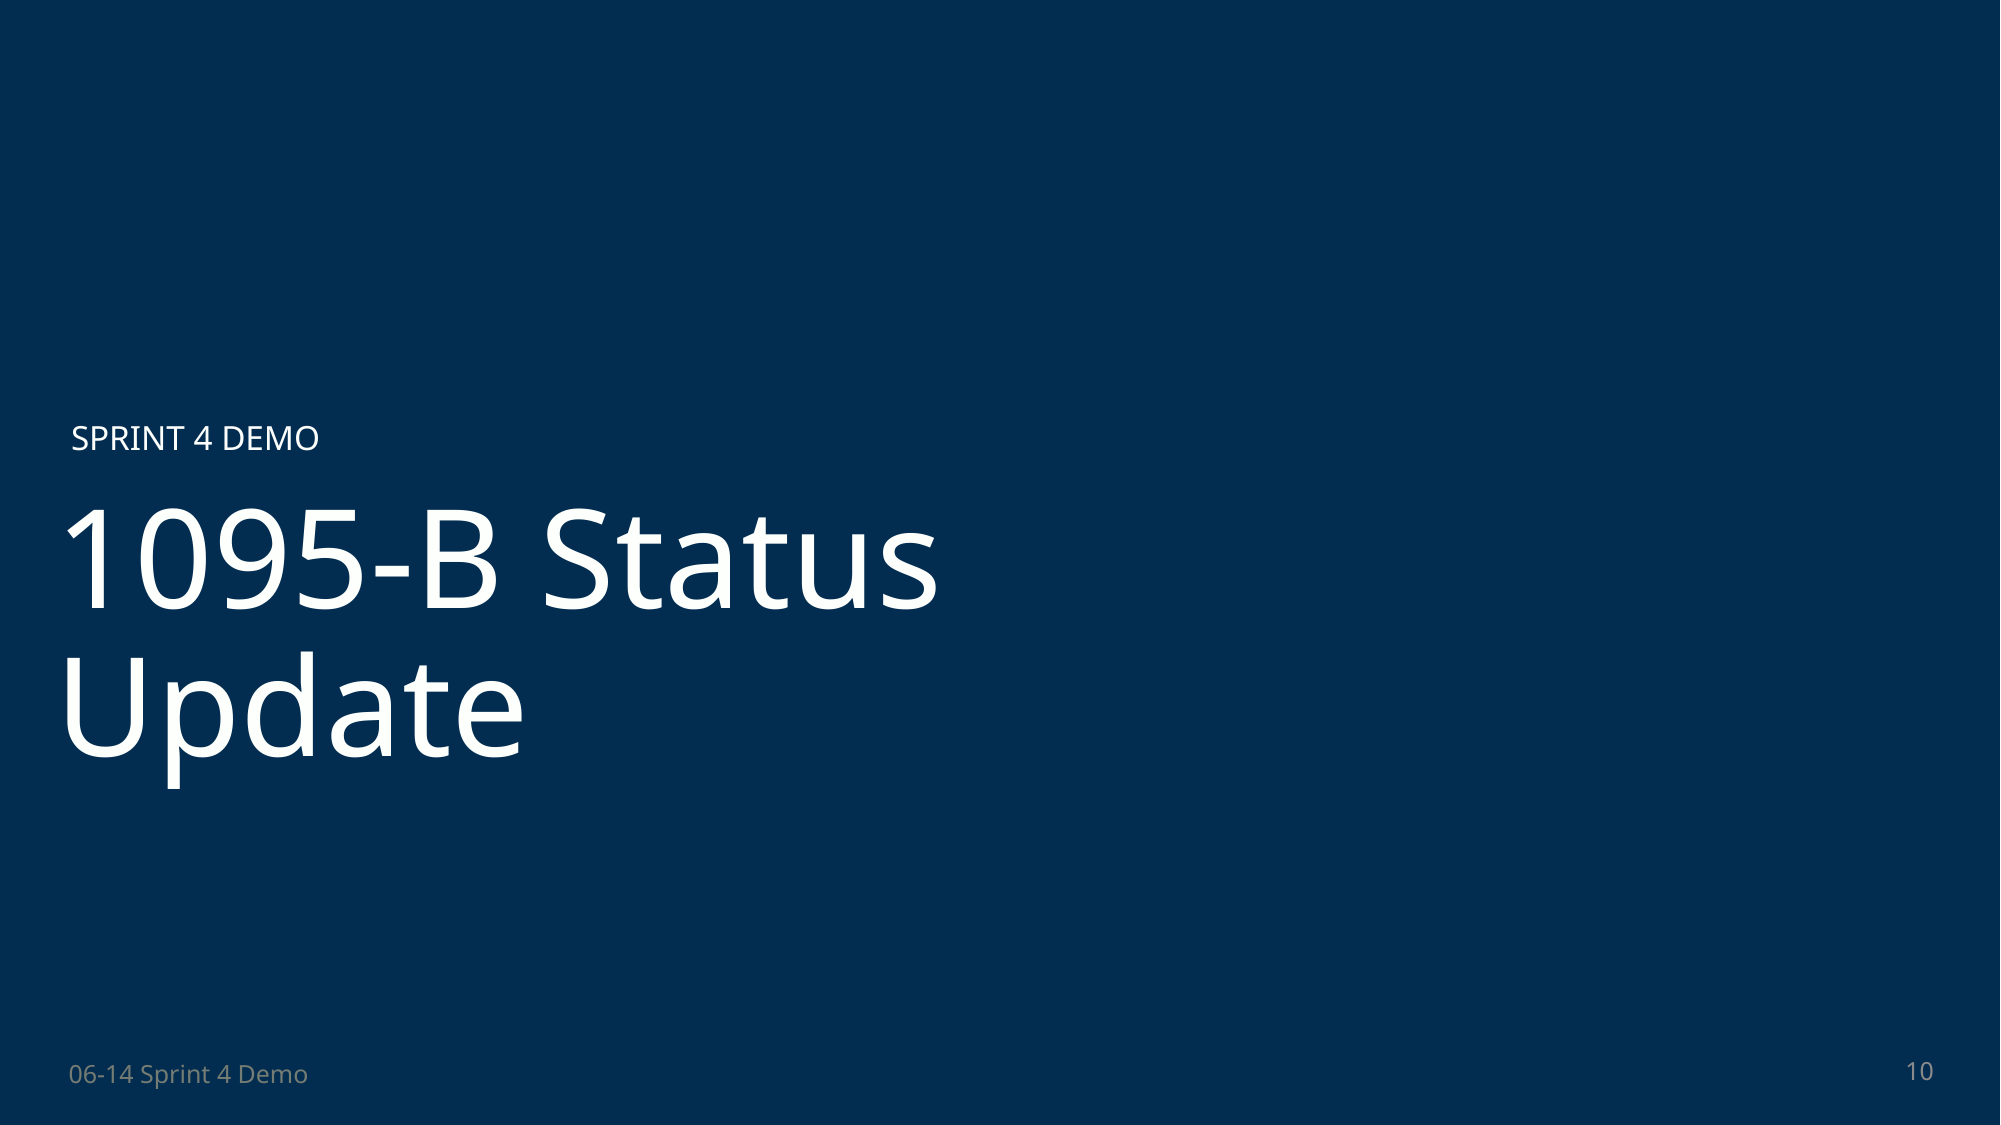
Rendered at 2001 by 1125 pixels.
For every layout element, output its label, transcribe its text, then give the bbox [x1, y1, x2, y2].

title 1095-B Status Update [40, 482, 1417, 750]
list SPRINT 4 DEMO [56, 413, 753, 475]
text_box 06-14 Sprint 4 Demo [68, 1051, 516, 1097]
slide_number 10 [1882, 1042, 1949, 1103]
